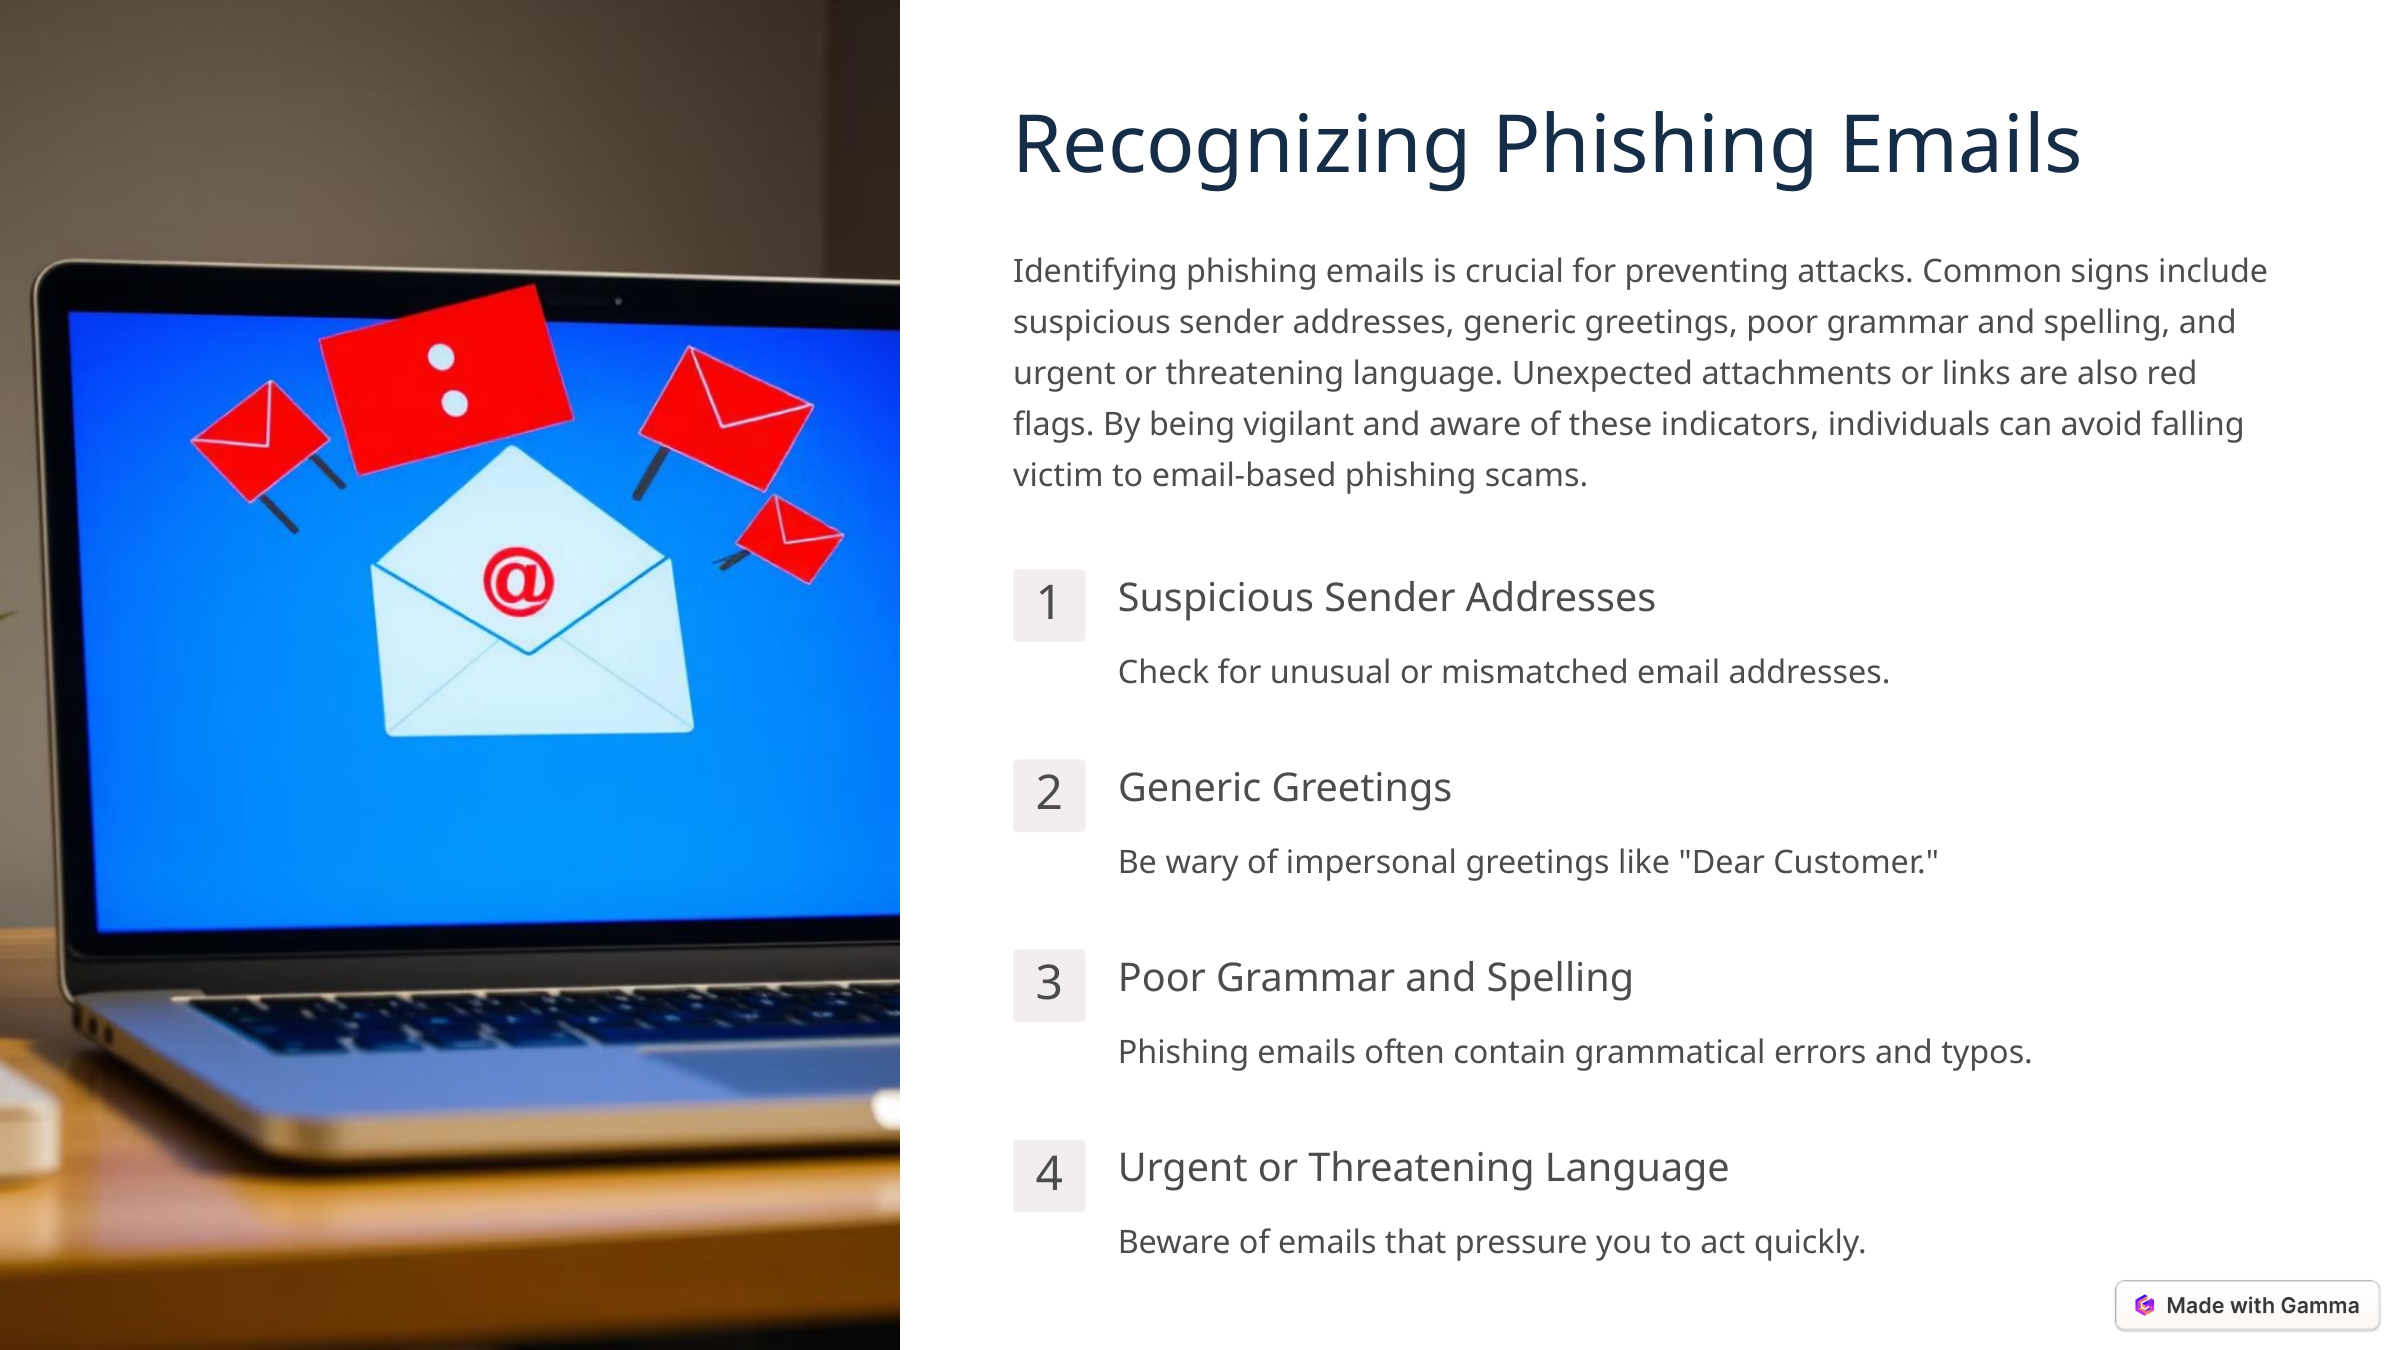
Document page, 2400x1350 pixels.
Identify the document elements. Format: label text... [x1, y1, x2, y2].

text_box Generic Greetings [1118, 759, 1522, 810]
text_box 2 [1037, 771, 1062, 820]
text_box Urgent or Threatening Language [1117, 1139, 1664, 1190]
text_box 3 [1037, 961, 1061, 1011]
text_box [1013, 759, 1086, 833]
text_box 4 [1036, 1151, 1063, 1201]
text_box Poor Grammar and Spelling [1117, 949, 1580, 1000]
text_box Suspicious Sender Addresses [1117, 569, 1596, 620]
text_box Be wary of impersonal greetings like "Dear Customer." [1117, 829, 2287, 881]
text_box Recognizing Phishing Emails [1012, 88, 1980, 190]
text_box [1013, 949, 1086, 1023]
text_box [1013, 1139, 1086, 1213]
picture [2106, 1271, 2389, 1339]
picture [0, 0, 900, 1350]
text_box Phishing emails often contain grammatical errors and typos. [1117, 1019, 2287, 1071]
text_box Check for unusual or mismatched email addresses. [1117, 639, 2287, 691]
text_box 1 [1040, 581, 1058, 630]
text_box Identifying phishing emails is crucial for preventing attacks. Common signs include suspicious sender addresses, generic greetings, poor grammar and spelling, and urgent or threatening language. Unexpected attachments or links are also red flags. By being vigilant and aware of these indicators, individuals can avoid falling victim to email-based phishing scams. [1013, 238, 2287, 497]
text_box Beware of emails that pressure you to act quickly. [1117, 1209, 2287, 1262]
text_box [1013, 569, 1086, 642]
